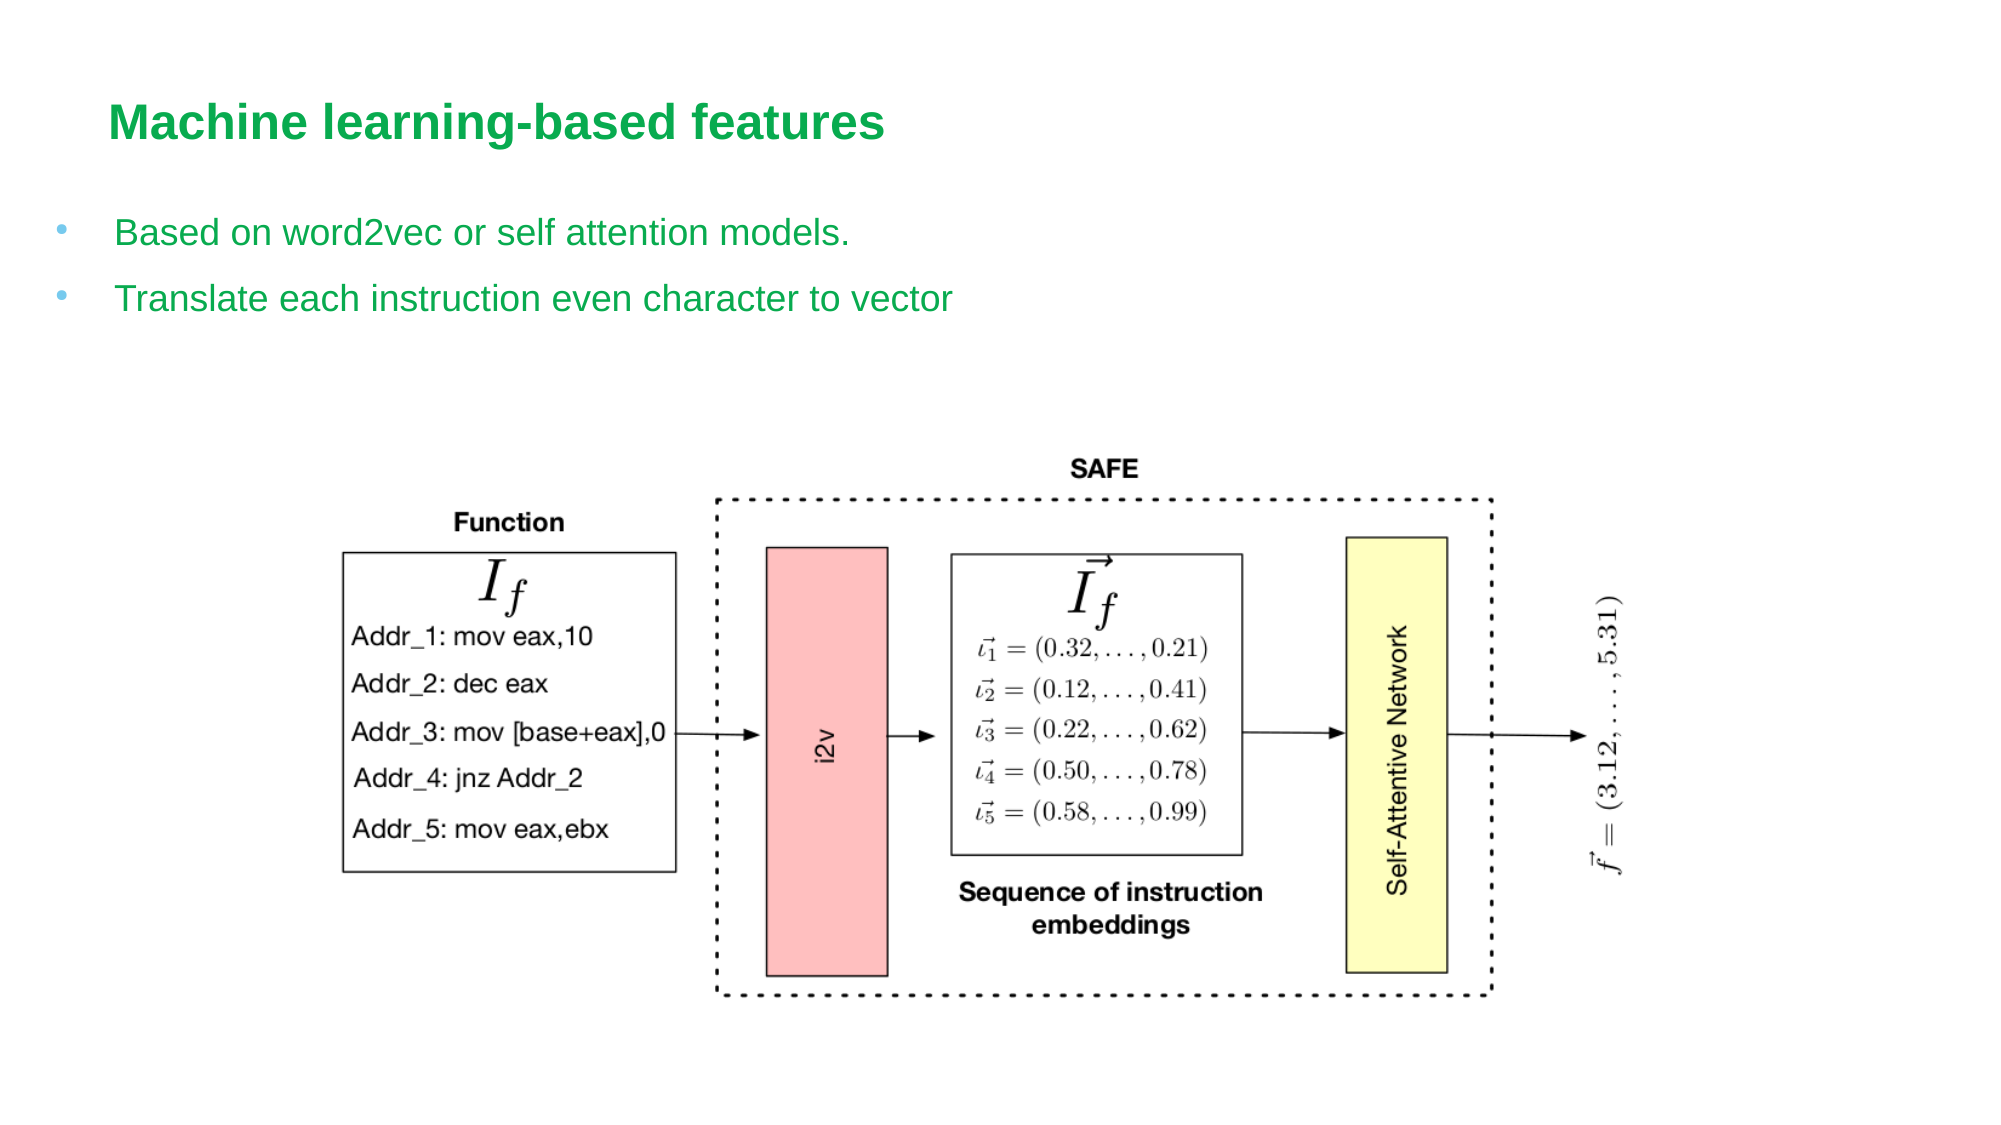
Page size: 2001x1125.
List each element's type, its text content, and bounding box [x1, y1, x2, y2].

title Machine learning-based features [54, 30, 1946, 207]
picture [320, 415, 1684, 1016]
list Based on word2vec or self attention models. Translate each instruction even character to vector [54, 207, 1946, 1048]
